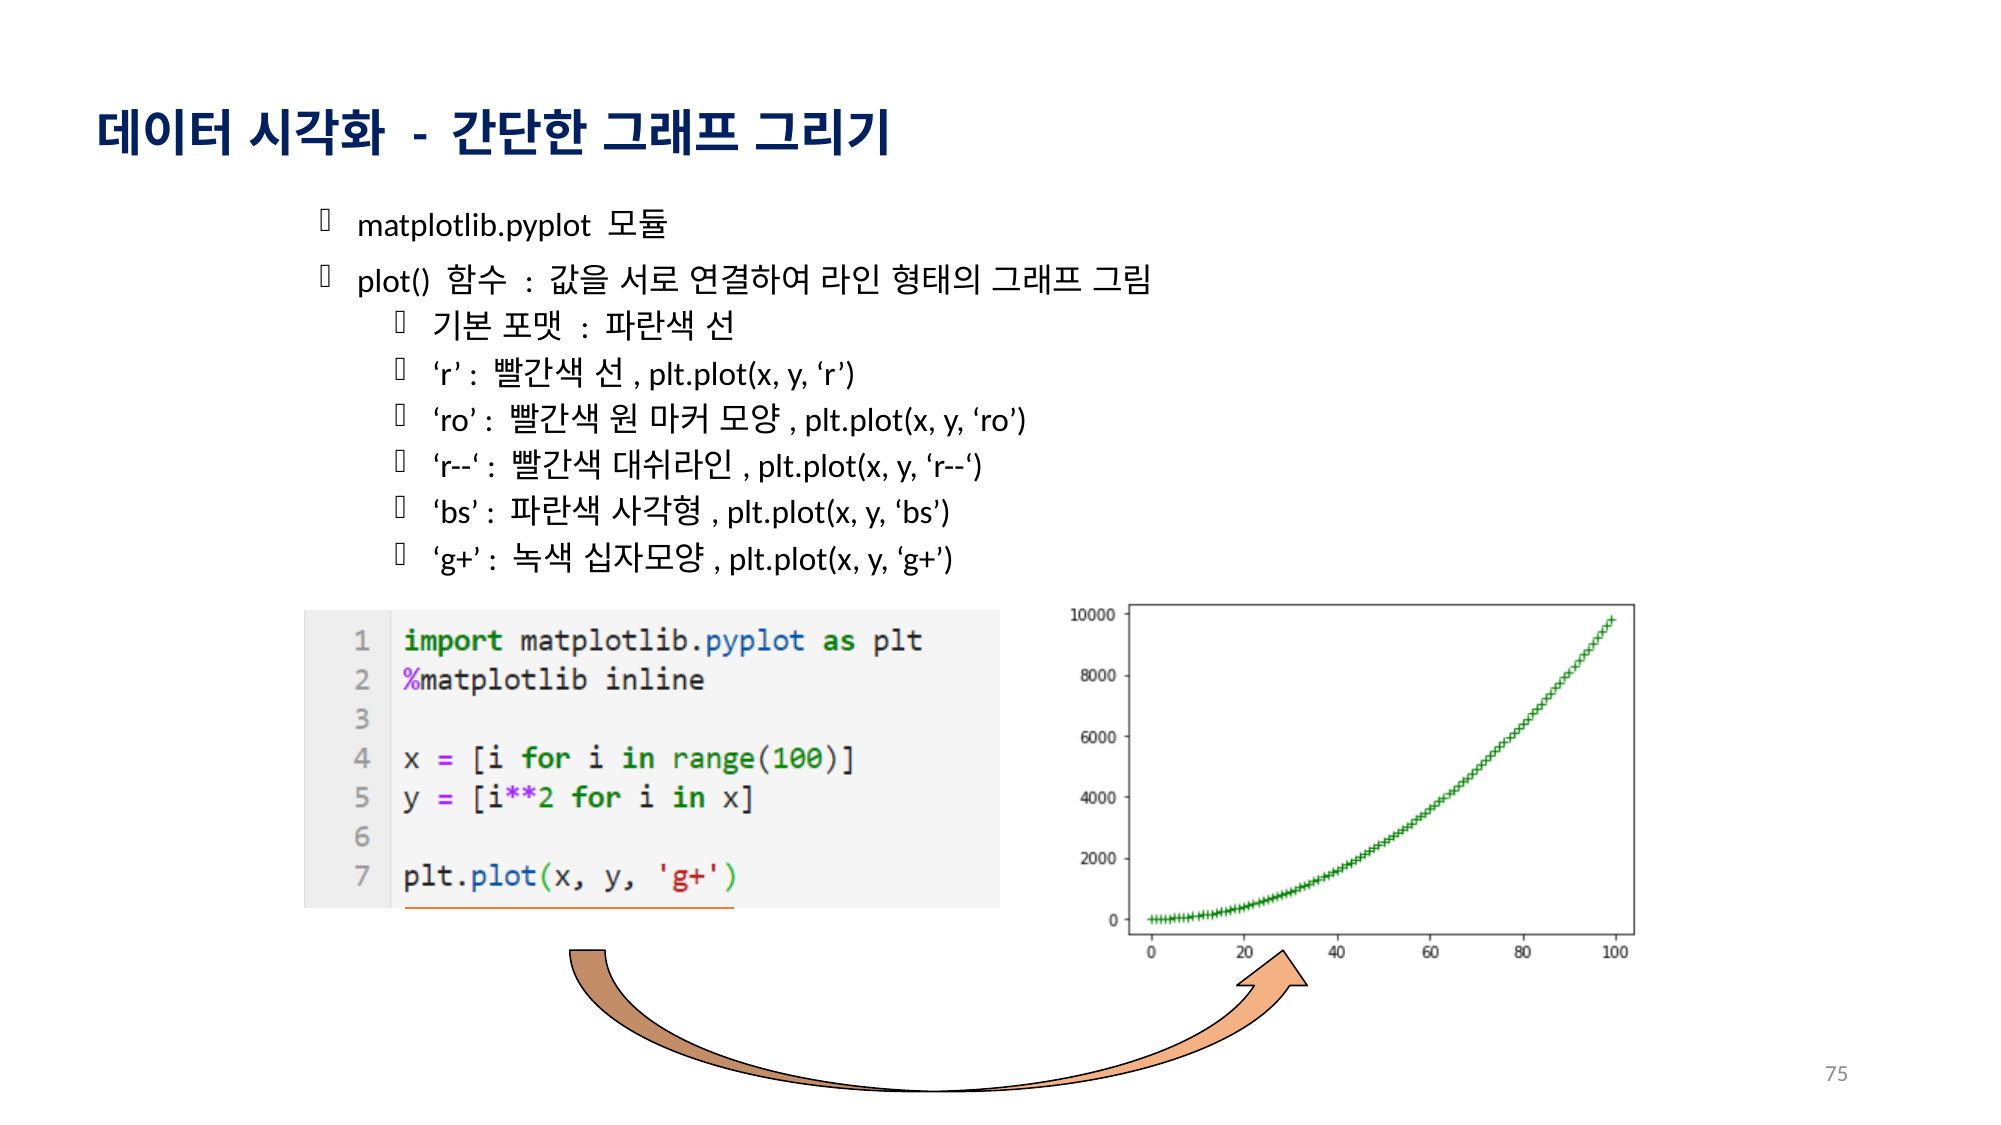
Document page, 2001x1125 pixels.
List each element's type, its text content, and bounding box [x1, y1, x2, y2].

picture [1067, 597, 1642, 965]
title 데이터 시각화 - 간단한 그래프 그리기 [81, 26, 1807, 245]
list matplotlib.pyplot 모듈 plot() 함수 : 값을 서로 연결하여 라인 형태의 그래프 그림 기본 포맷 : 파란색 선 ‘r’ : 빨간색 선, plt.plot(x, y, ‘r’) ‘ro’ : 빨간색 원 마커 모양, plt.plot(x, y, ‘ro’) ‘r--‘ : 빨간색 대쉬라인, plt.plot(x, y, ‘r--‘) ‘bs’ : 파란색 사각형, plt.plot(x, y, ‘bs’) ‘g+’ : 녹색 십자모양, plt.plot(x, y, ‘g+’) [304, 199, 1724, 1048]
text_box [569, 950, 1308, 1092]
slide_number 74 [1413, 1042, 1864, 1103]
picture [304, 610, 1000, 908]
